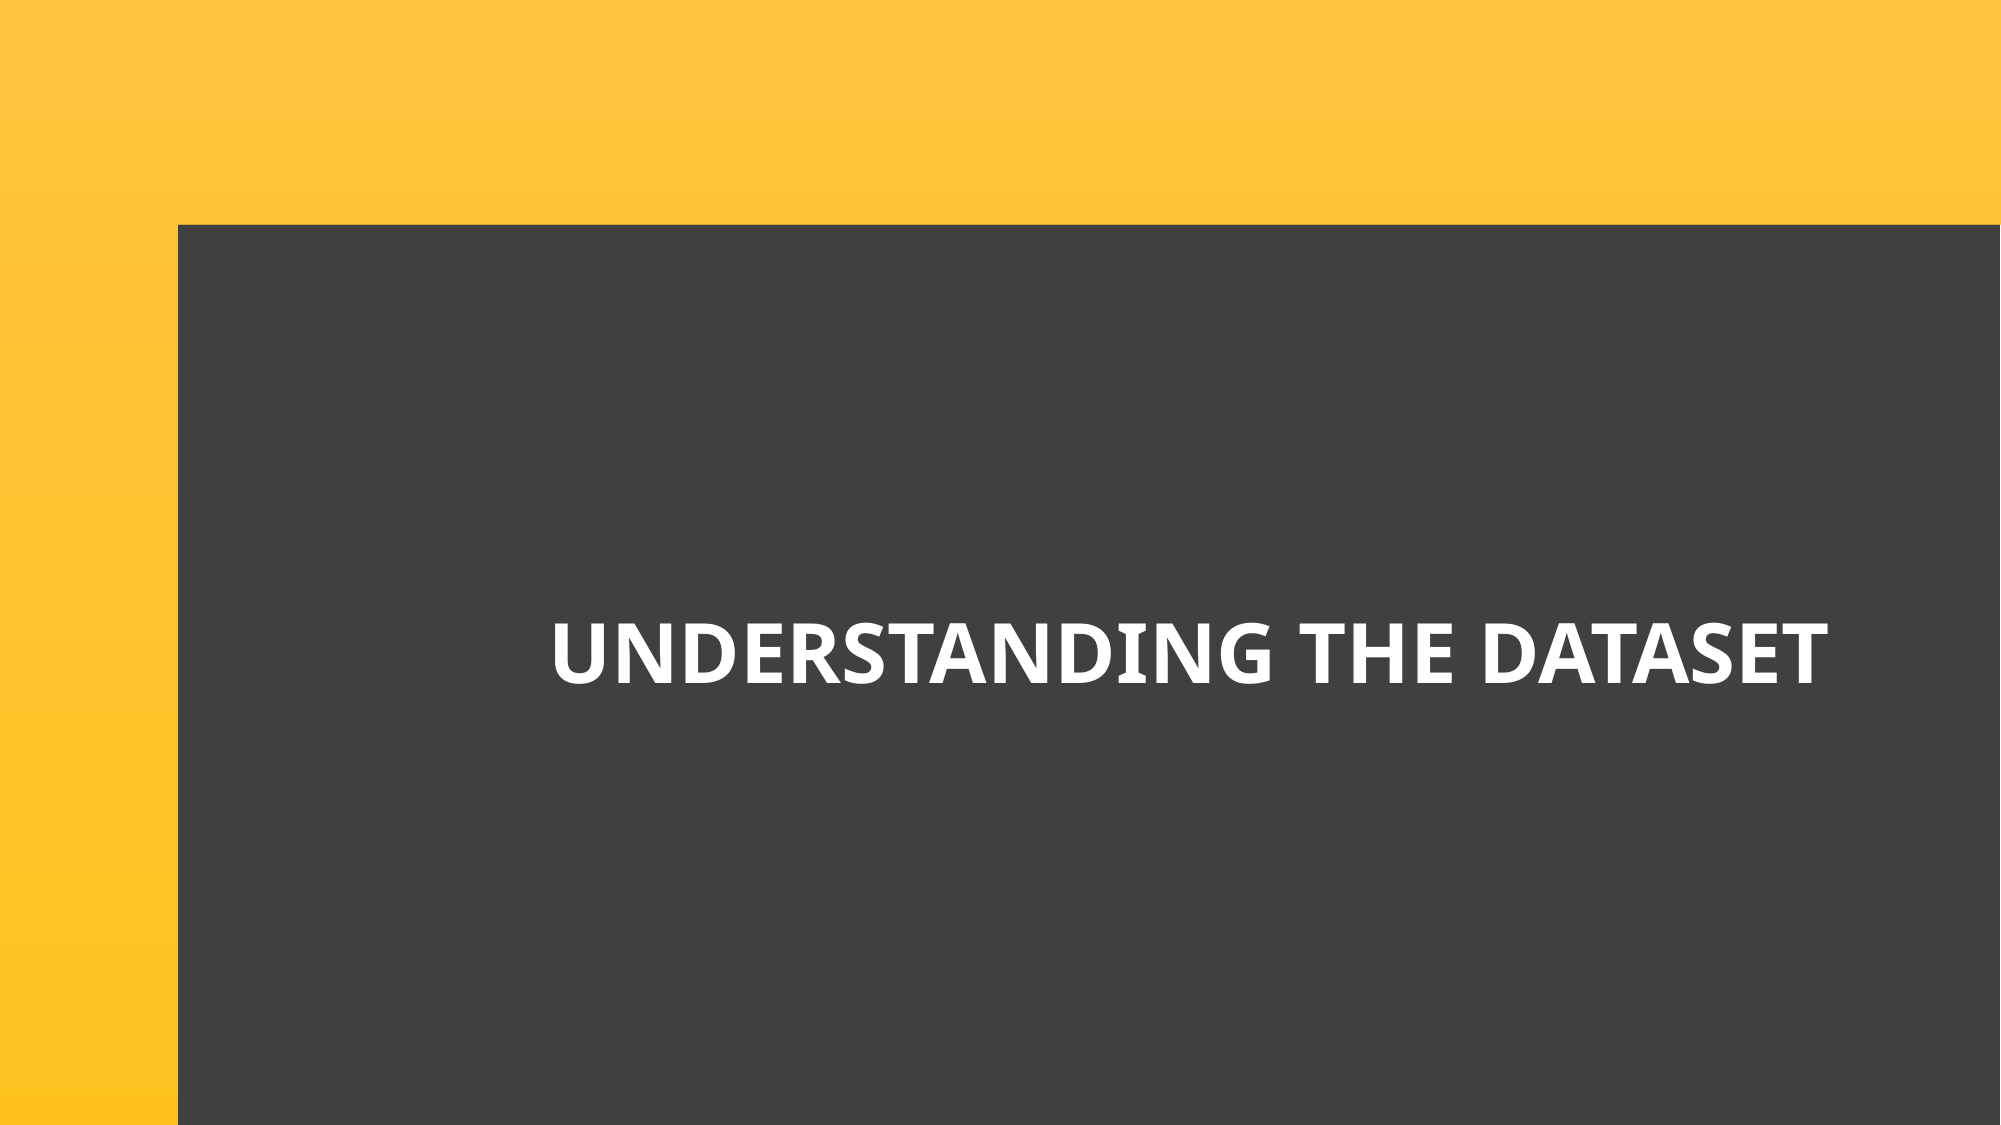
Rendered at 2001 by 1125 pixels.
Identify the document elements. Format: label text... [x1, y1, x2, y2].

text_box [0, 0, 2000, 1125]
text_box [178, 225, 2000, 1125]
text_box UNDERSTANDING THE DATASET [533, 592, 1866, 708]
